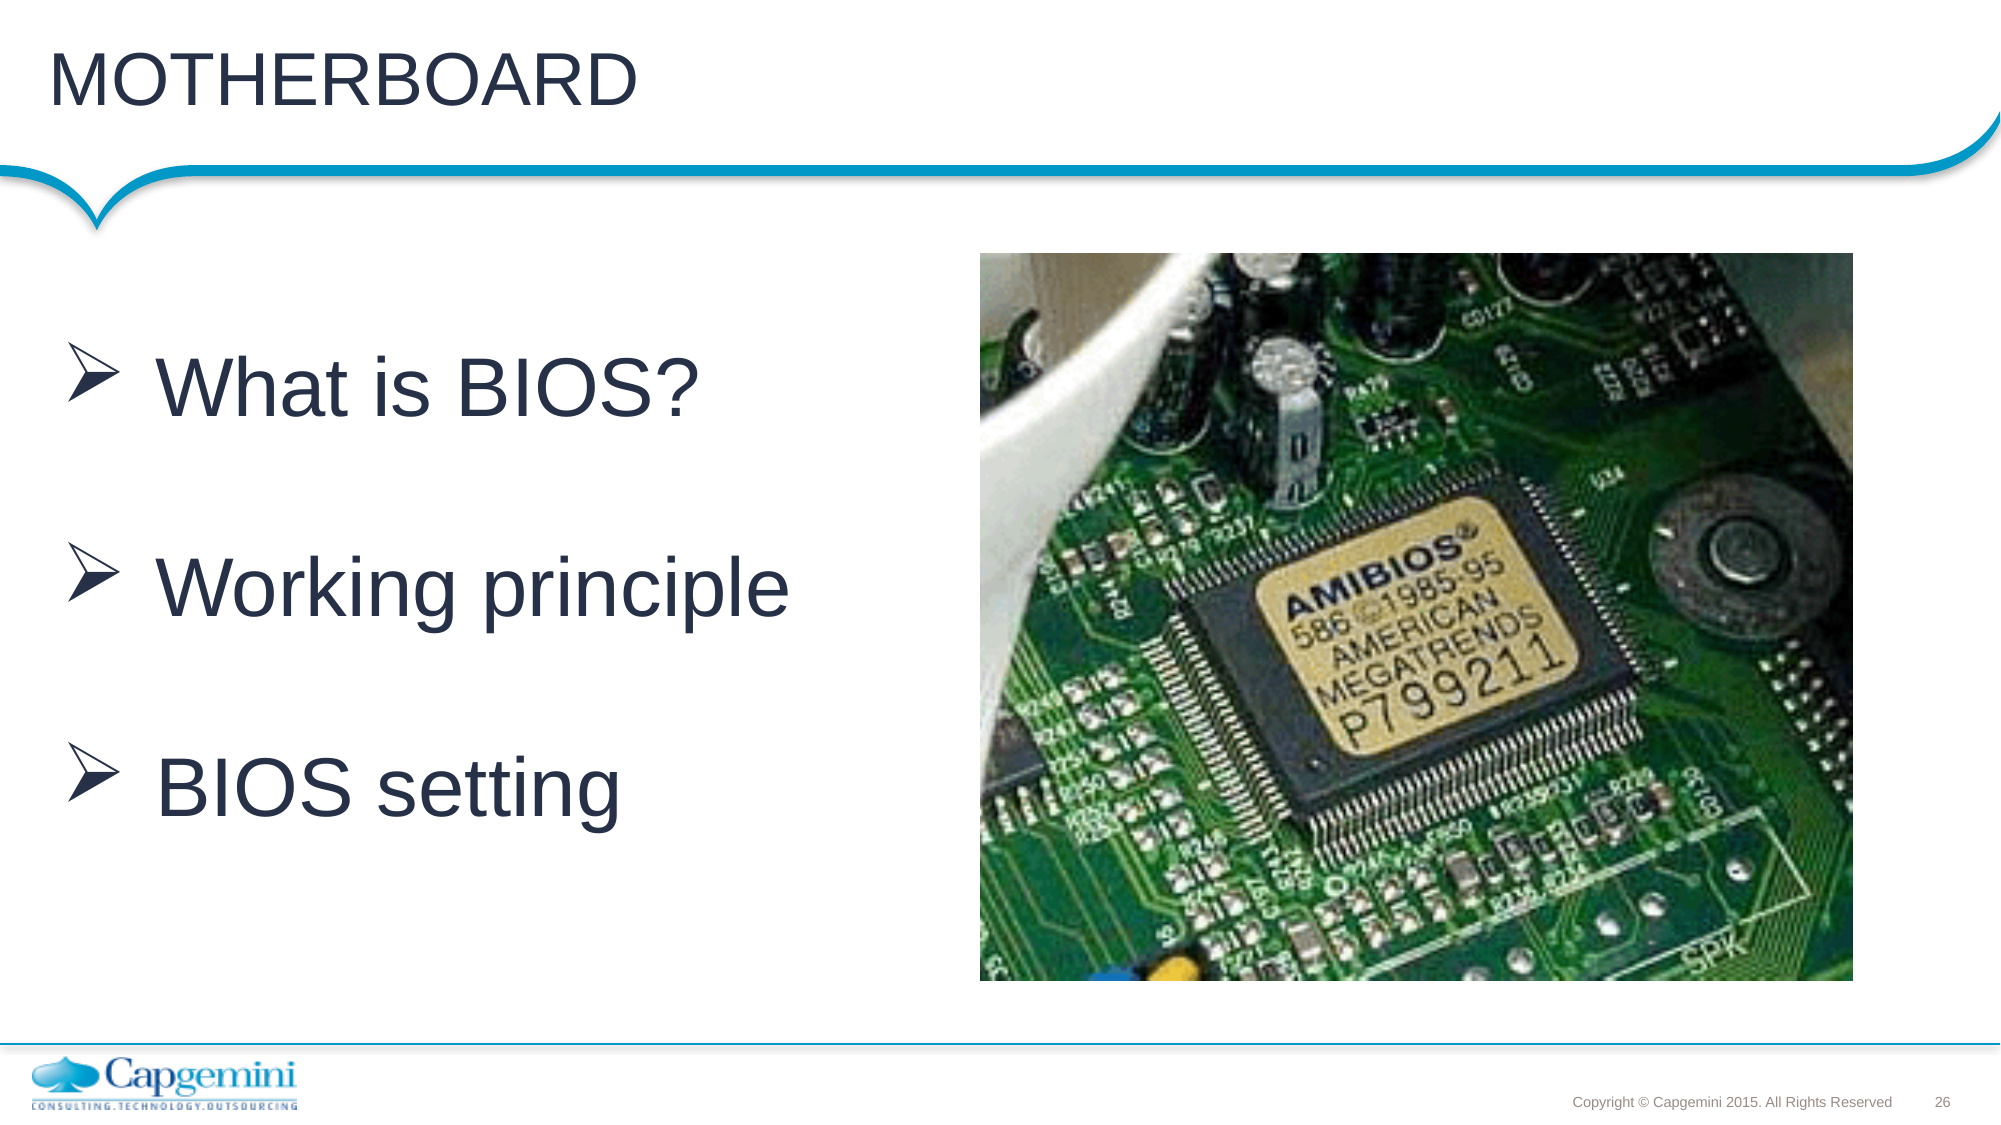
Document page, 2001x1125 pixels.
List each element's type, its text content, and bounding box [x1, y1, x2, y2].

title MOTHERBOARD [0, 0, 2000, 165]
text_box What is BIOS? Working principle BIOS setting [46, 325, 962, 841]
picture [980, 253, 1854, 982]
picture [32, 1056, 297, 1110]
